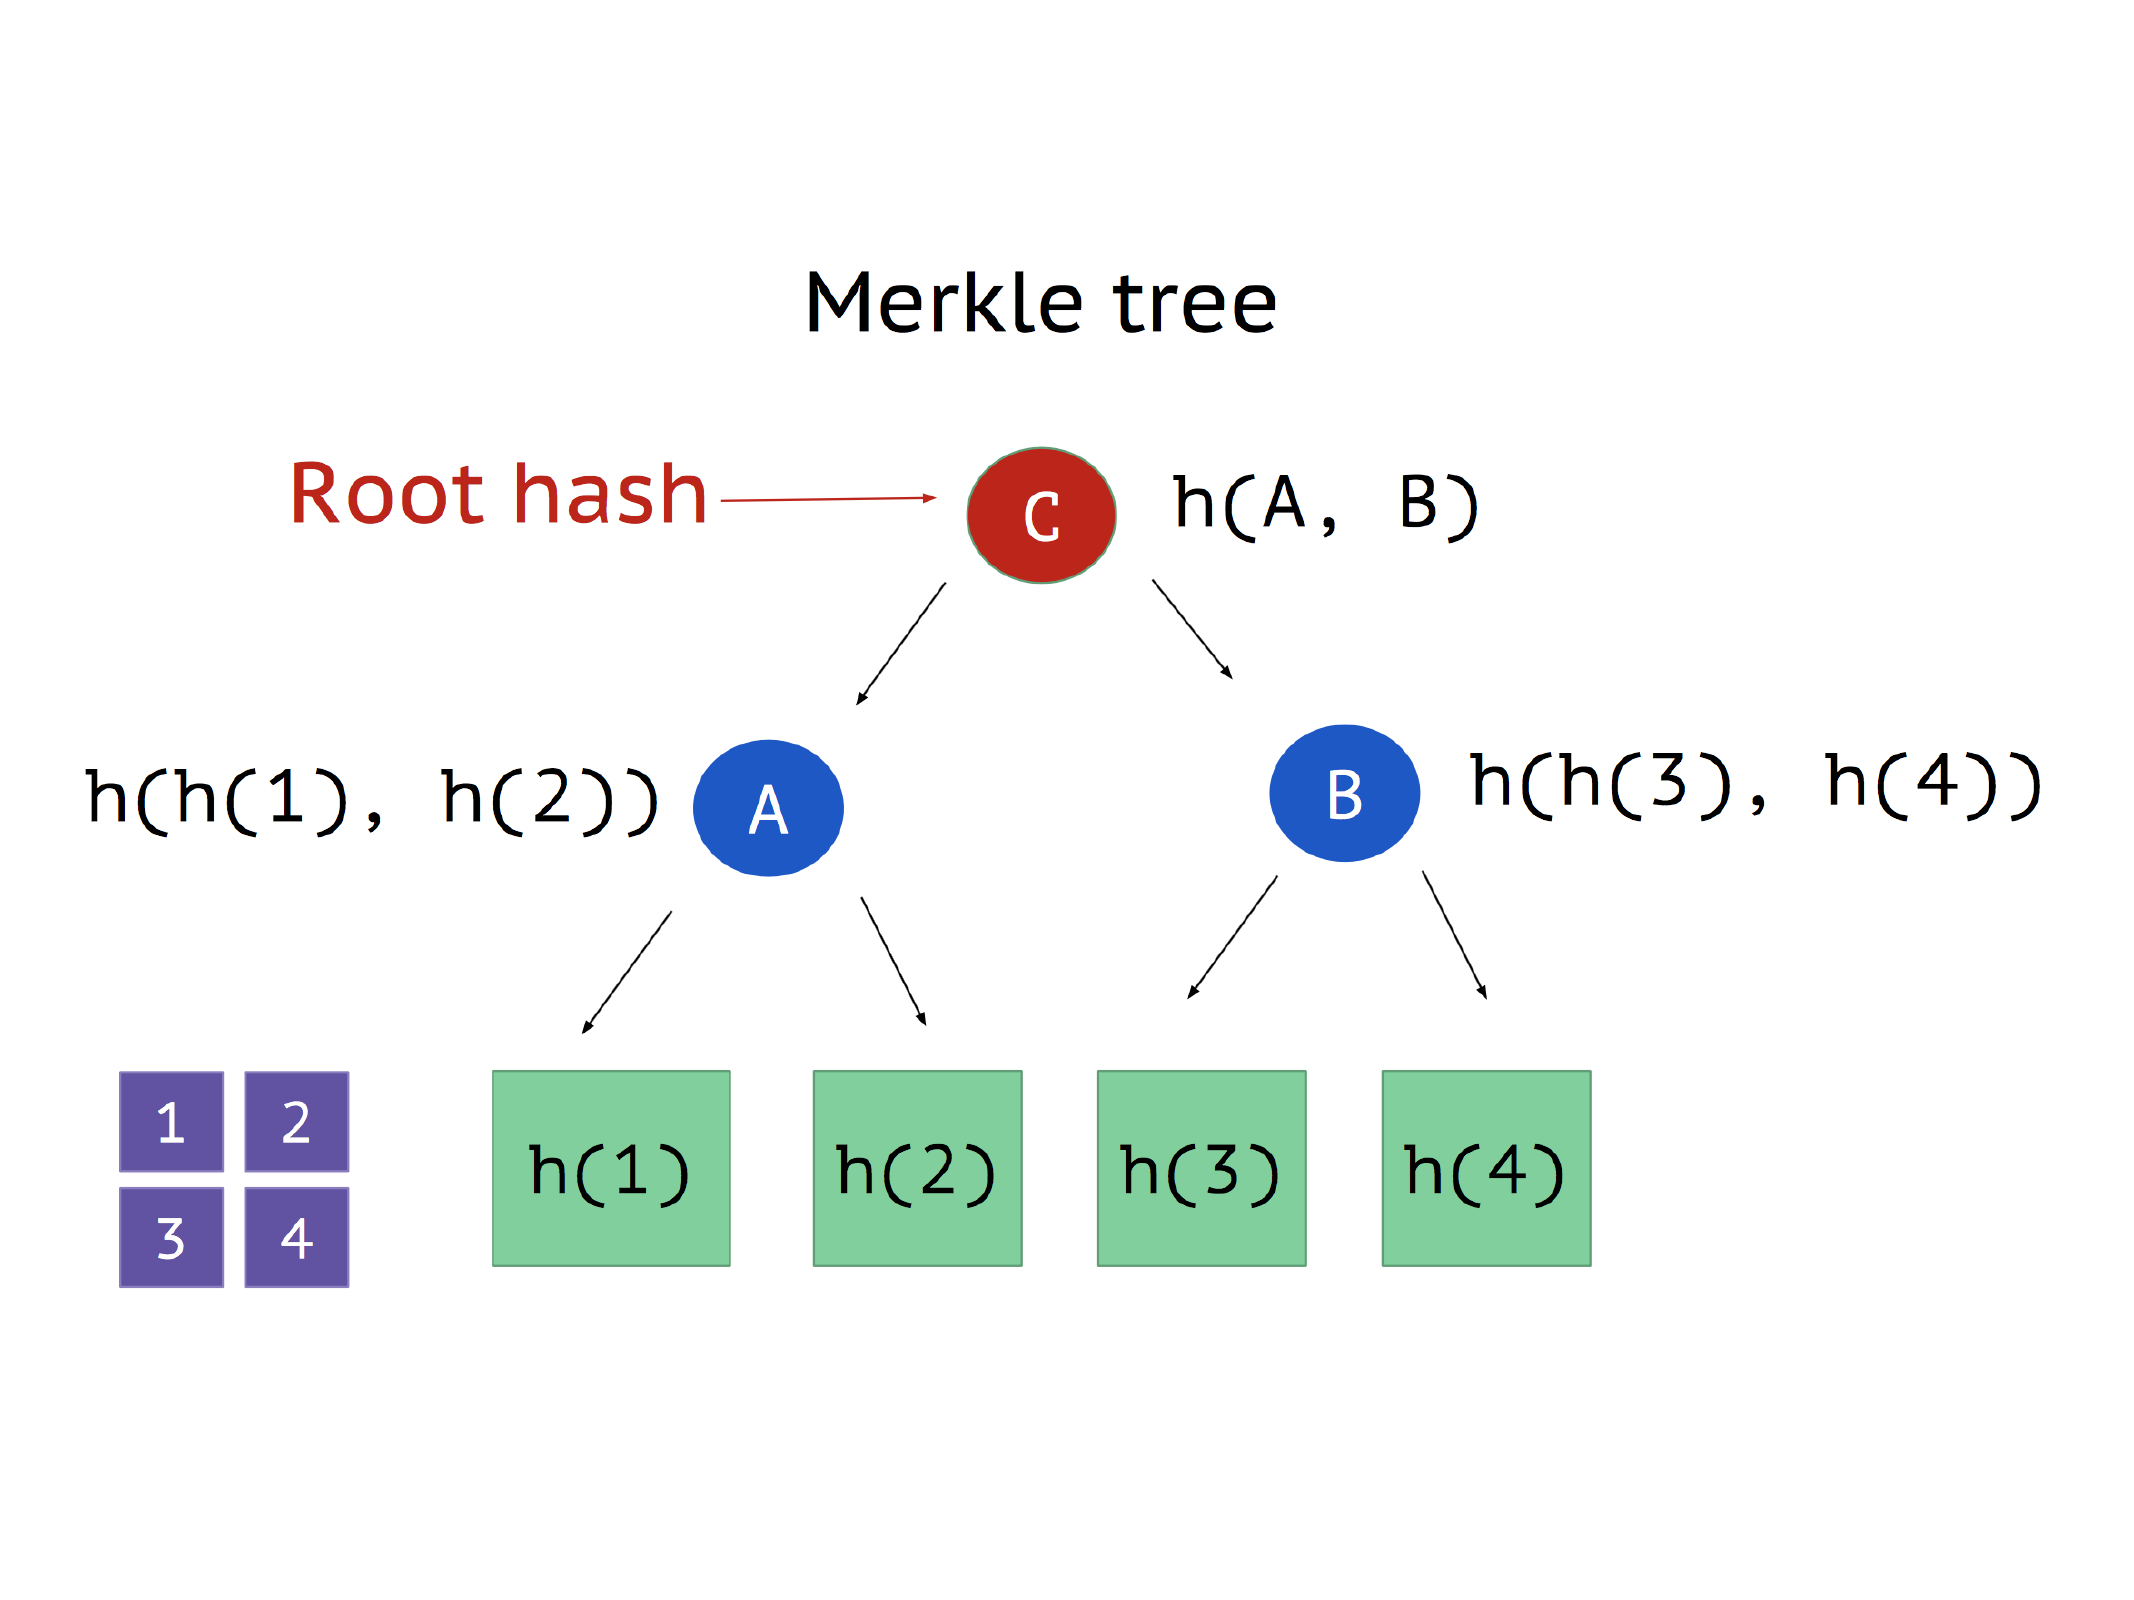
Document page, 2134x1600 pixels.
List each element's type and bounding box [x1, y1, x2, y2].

picture [55, 216, 2078, 1323]
